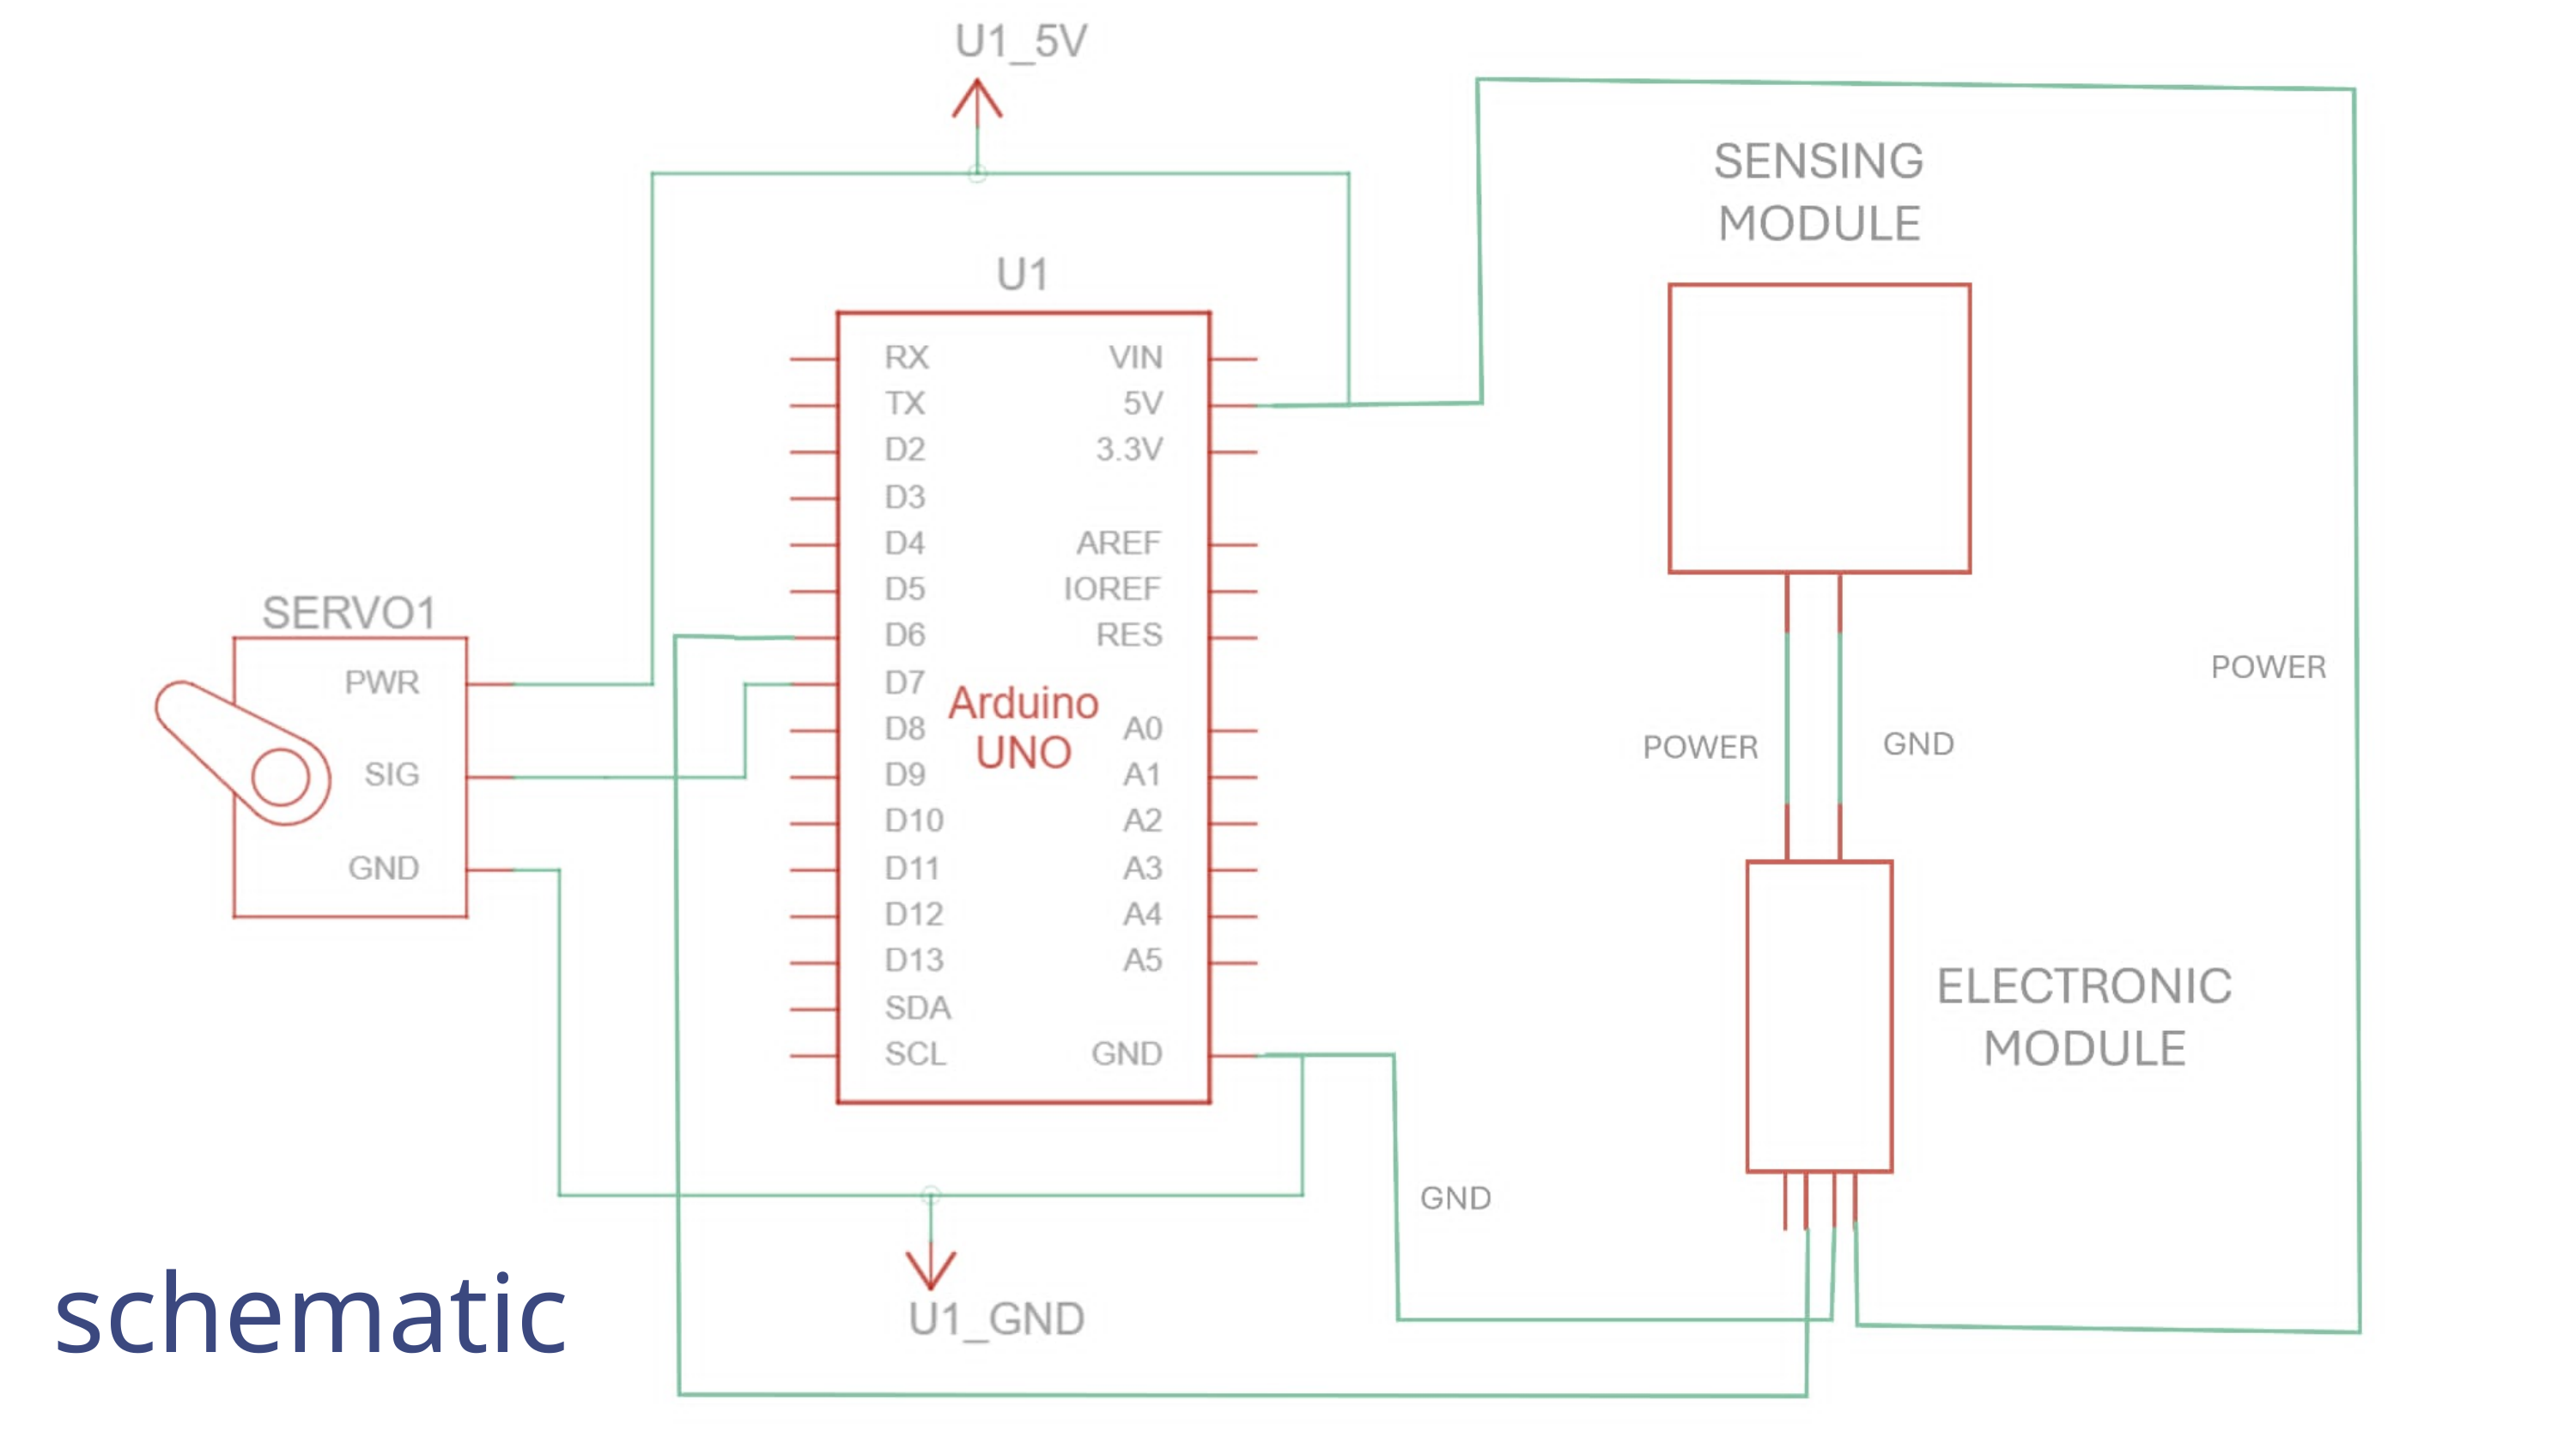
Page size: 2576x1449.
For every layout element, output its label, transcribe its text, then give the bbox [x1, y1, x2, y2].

text_box [0, 0, 2576, 1449]
text_box schematic [0, 1221, 1600, 1374]
